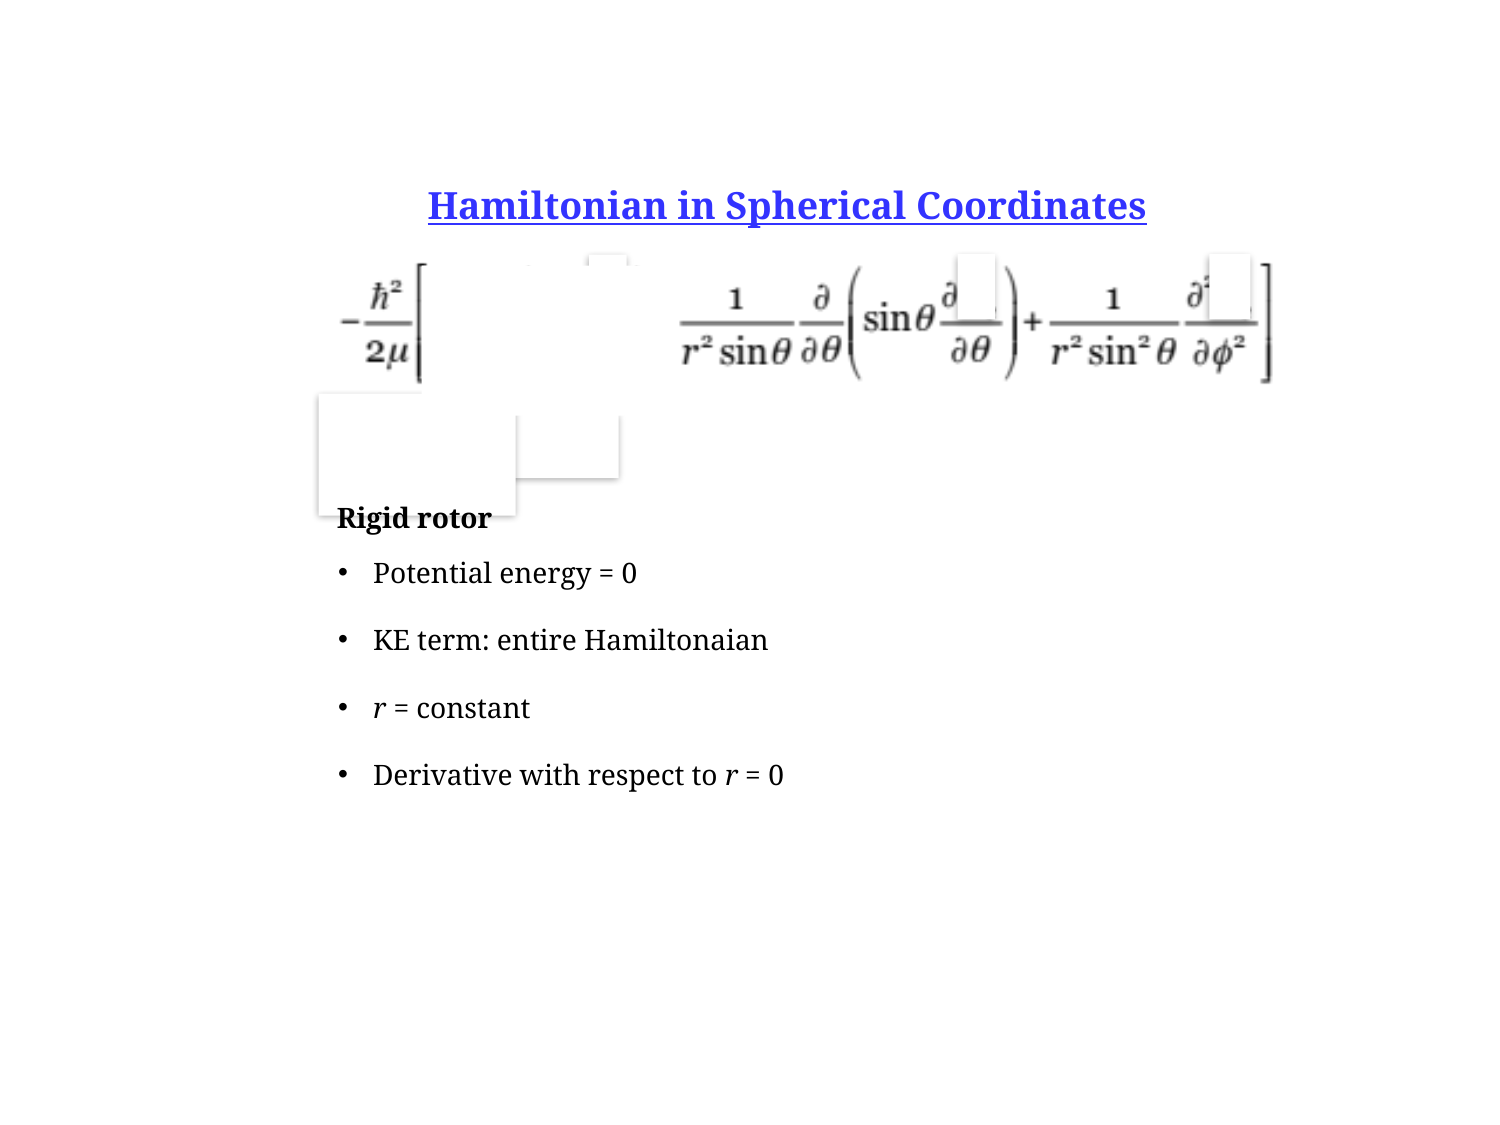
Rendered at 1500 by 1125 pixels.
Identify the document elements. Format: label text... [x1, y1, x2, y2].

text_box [336, 257, 1276, 493]
text_box Rigid rotor [322, 492, 508, 542]
text_box [508, 502, 516, 516]
text_box Hamiltonian in Spherical Coordinates [299, 174, 1275, 235]
text_box Potential energy = 0 KE term: entire Hamiltonaian r = constant Derivative with respect to r = 0 [323, 547, 799, 799]
text_box [318, 393, 330, 516]
